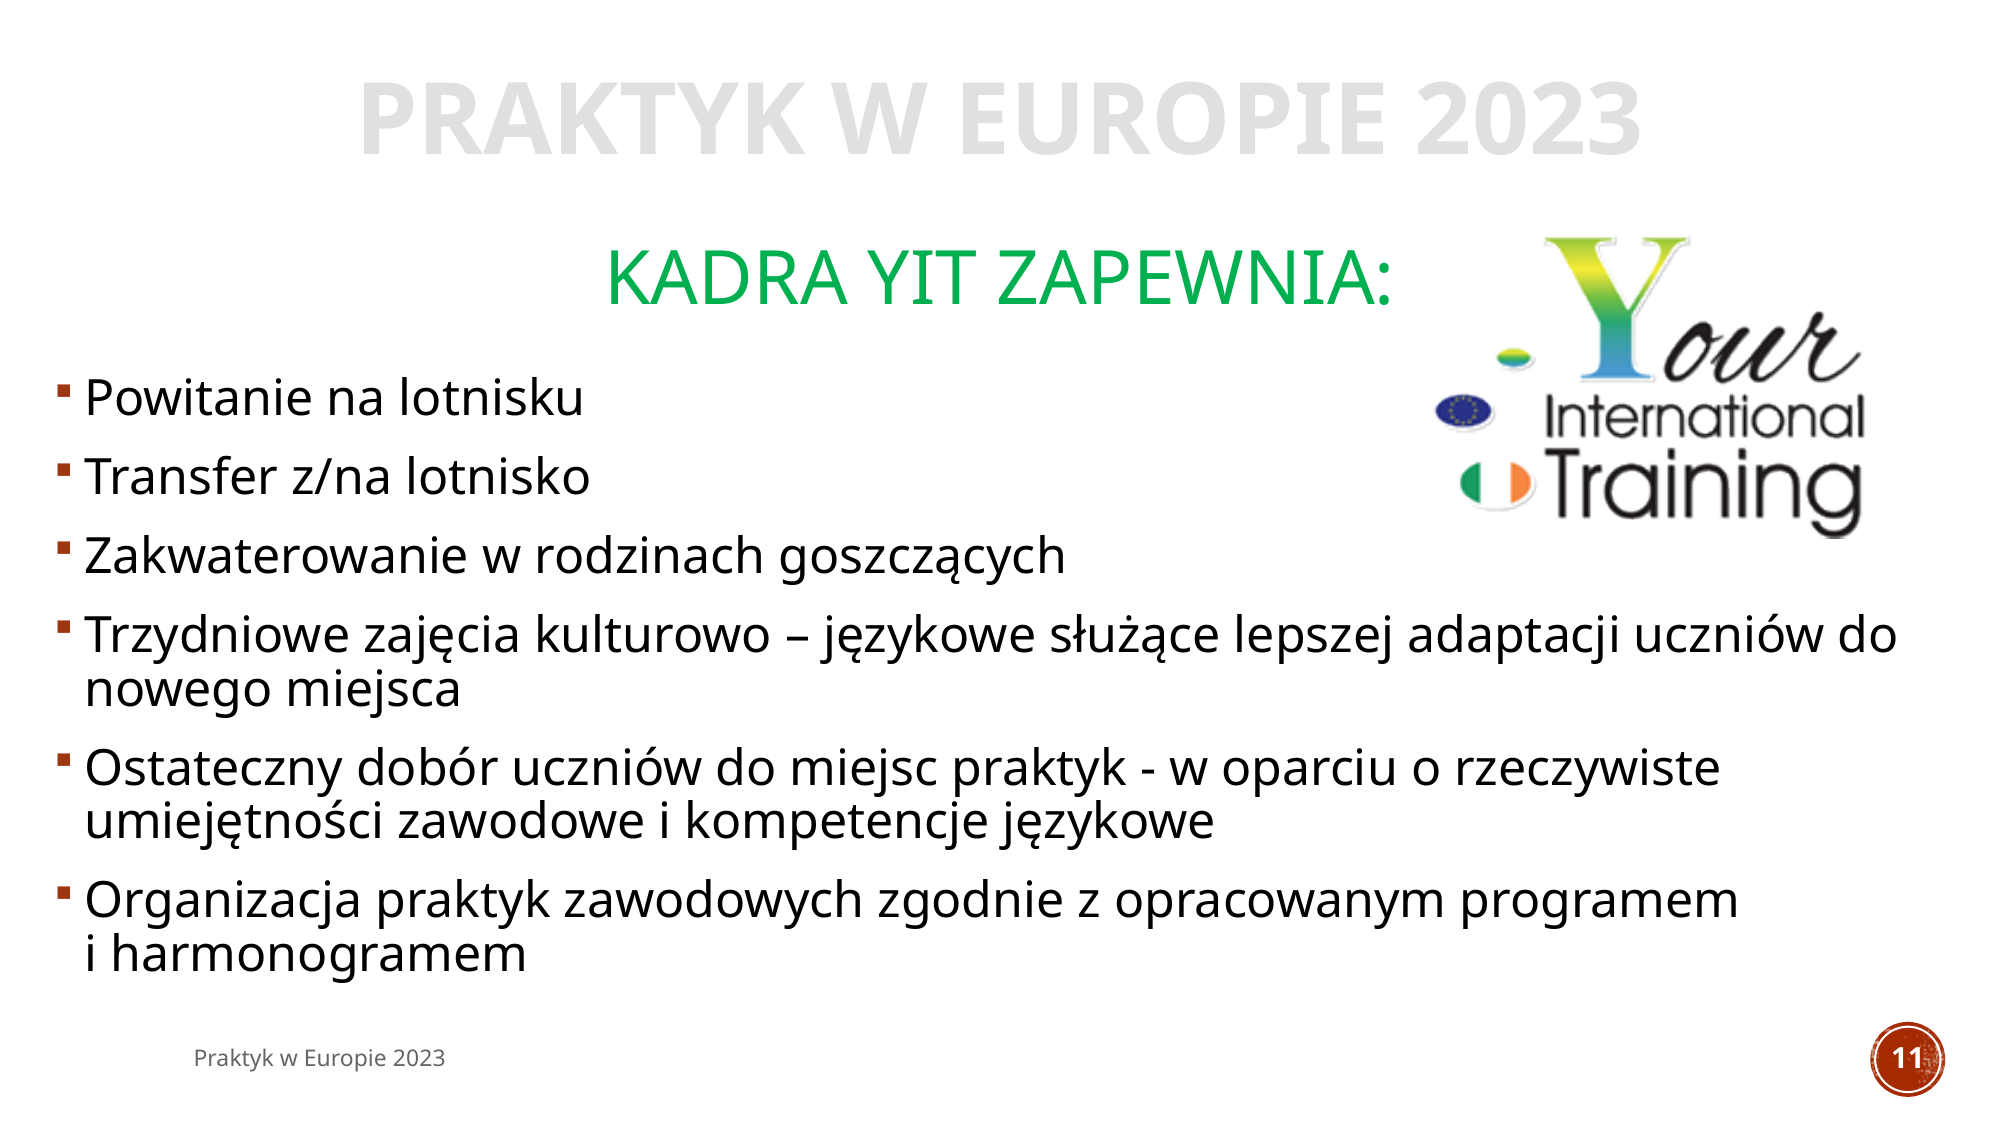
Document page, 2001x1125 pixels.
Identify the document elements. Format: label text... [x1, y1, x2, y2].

list Powitanie na lotnisku Transfer z/na lotnisko Zakwaterowanie w rodzinach goszczących Trzydniowe zajęcia kulturowo – językowe służące lepszej adaptacji uczniów do nowego miejsca Ostateczny dobór uczniów do miejsc praktyk - w oparciu o rzeczywiste umiejętności zawodowe i kompetencje językowe Organizacja praktyk zawodowych zgodnie z opracowanym programem i harmonogramem [39, 364, 1961, 1029]
footer Praktyk w Europie 2023 [178, 1028, 1217, 1089]
title Kadra YIT ZAPEWNIA: [174, 205, 1825, 357]
picture [1432, 233, 1868, 539]
text_box PRAKTYK W EUROPIE 2023 [0, 39, 2000, 205]
slide_number 11 [1855, 1028, 1961, 1089]
